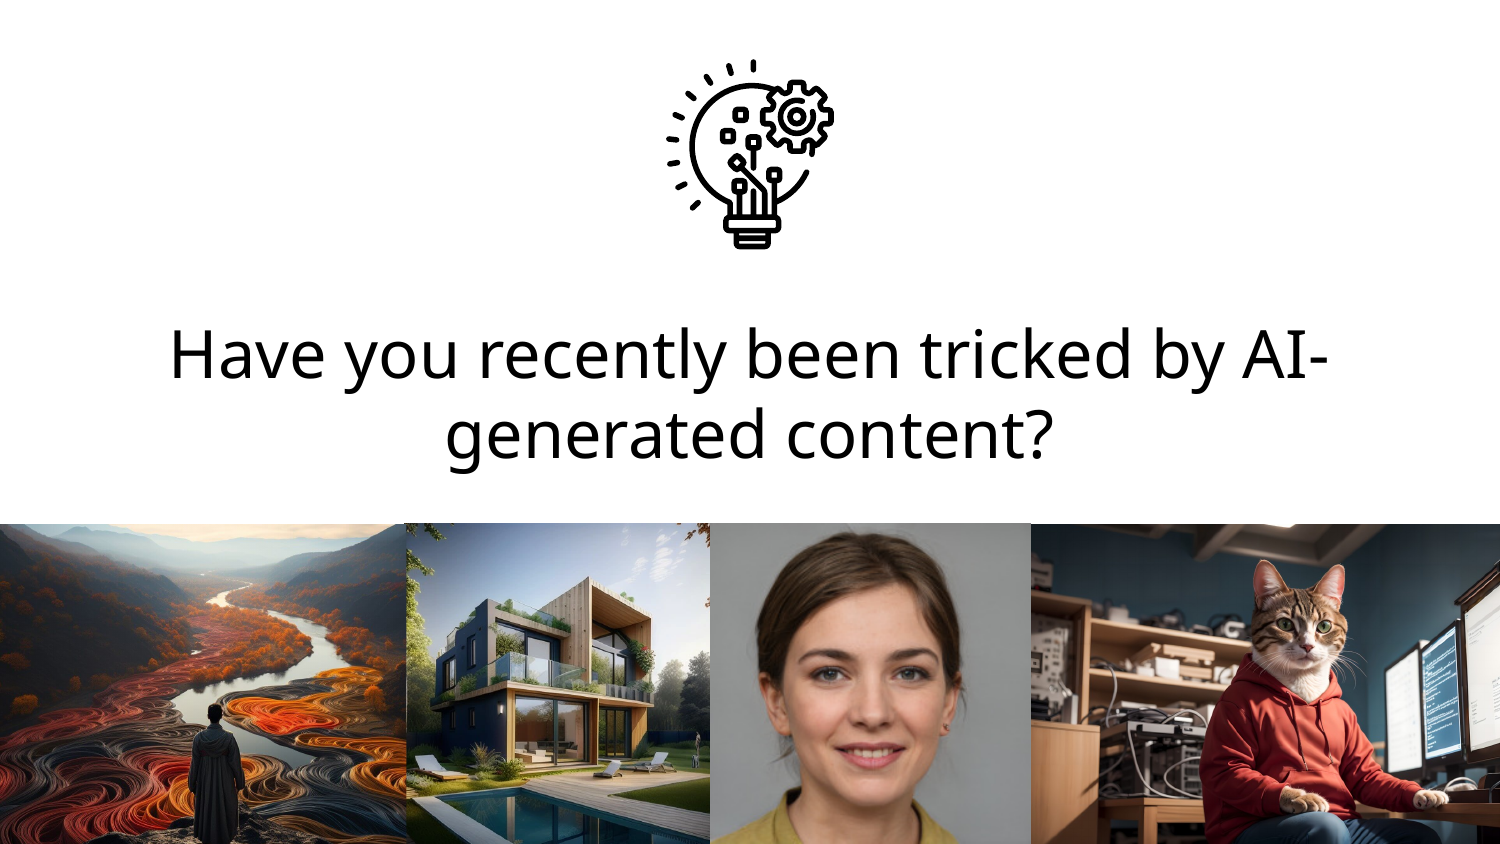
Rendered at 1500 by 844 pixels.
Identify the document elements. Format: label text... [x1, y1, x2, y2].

picture [0, 523, 1500, 844]
title Have you recently been tricked by AI-generated content? [74, 323, 1426, 462]
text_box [665, 58, 834, 250]
